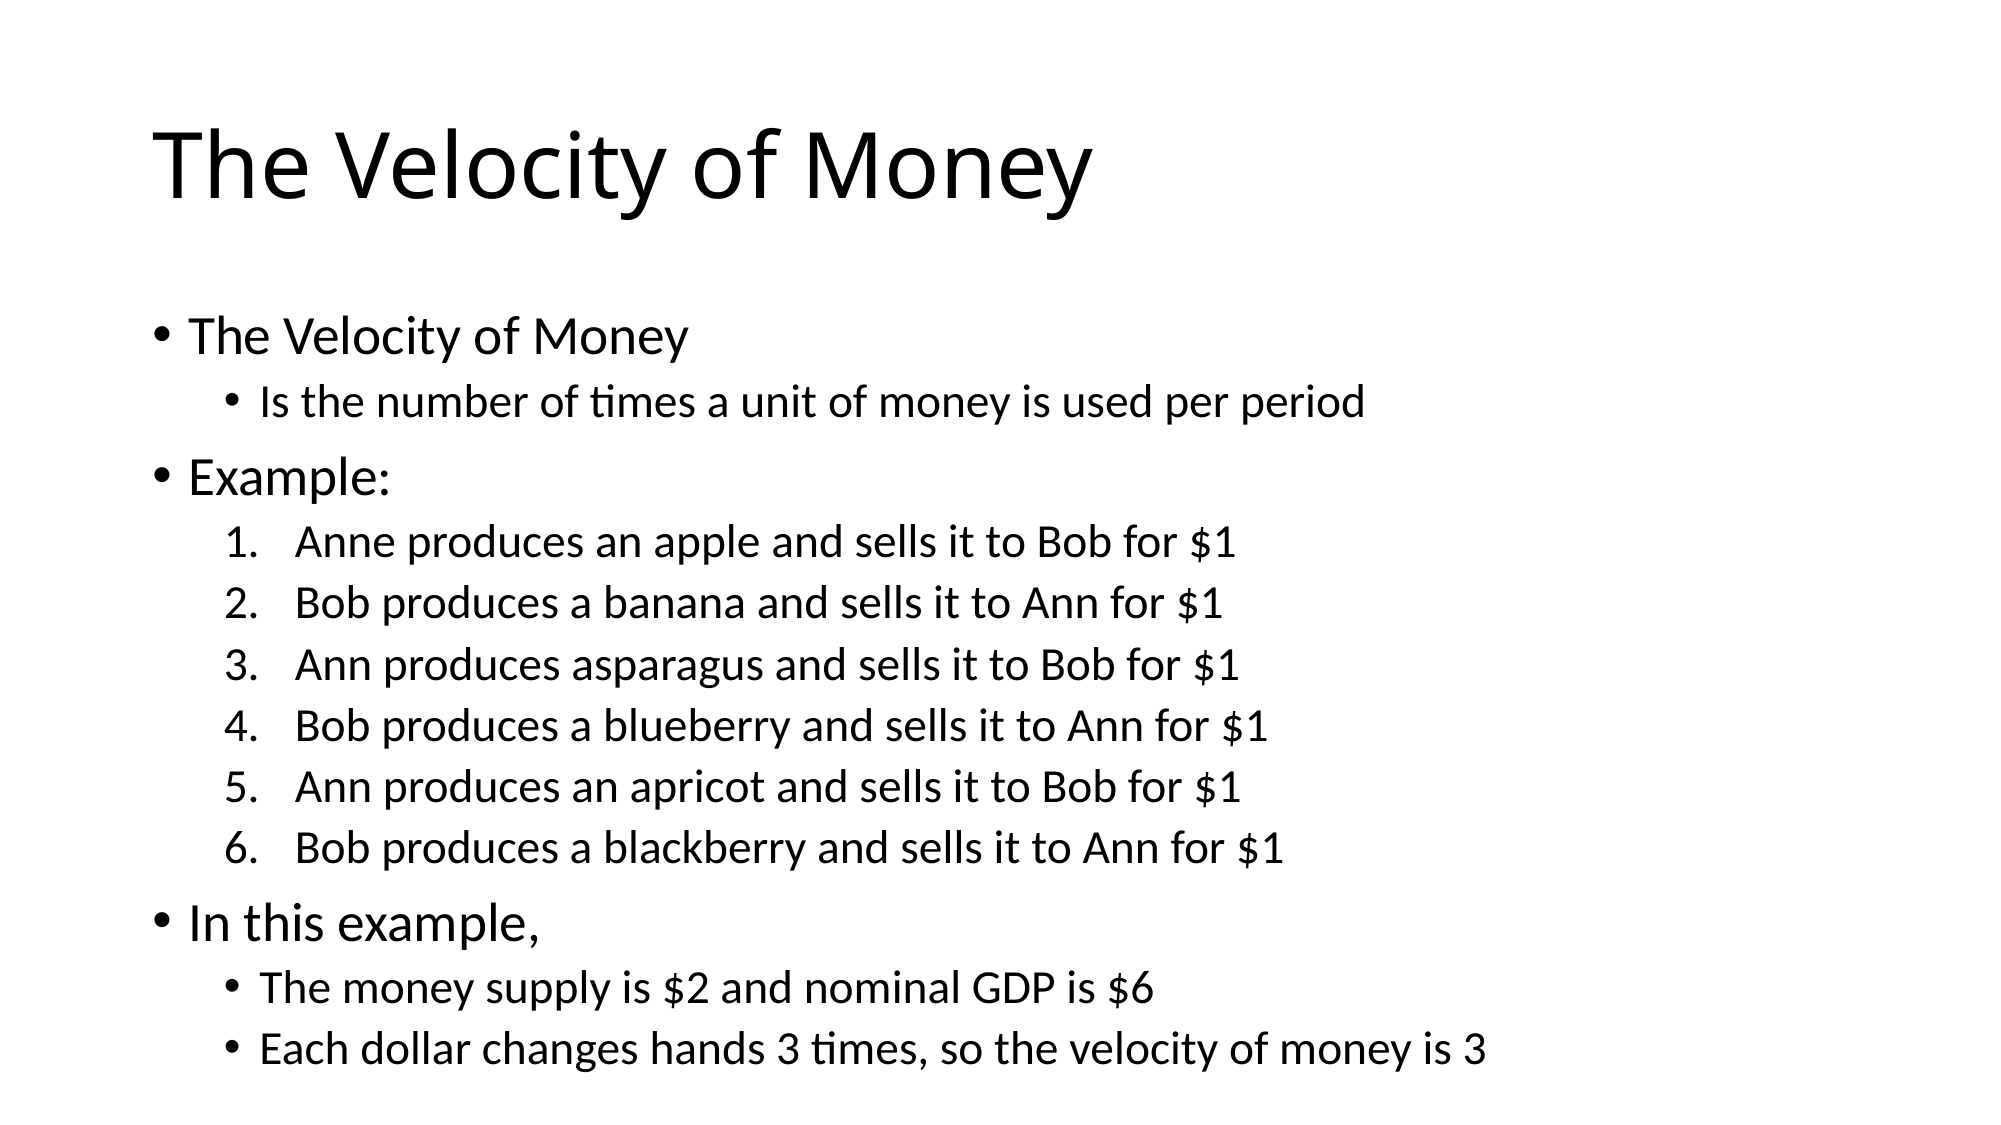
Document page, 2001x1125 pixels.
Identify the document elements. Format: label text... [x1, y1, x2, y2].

list The Velocity of Money Is the number of times a unit of money is used per period Example: Anne produces an apple and sells it to Bob for $1 Bob produces a banana and sells it to Ann for $1 Ann produces asparagus and sells it to Bob for $1 Bob produces a blueberry and sells it to Ann for $1 Ann produces an apricot and sells it to Bob for $1 Bob produces a blackberry and sells it to Ann for $1 In this example, The money supply is $2 and nominal GDP is $6 Each dollar changes hands 3 times, so the velocity of money is 3 [137, 299, 1975, 1085]
title The Velocity of Money [137, 59, 1863, 278]
